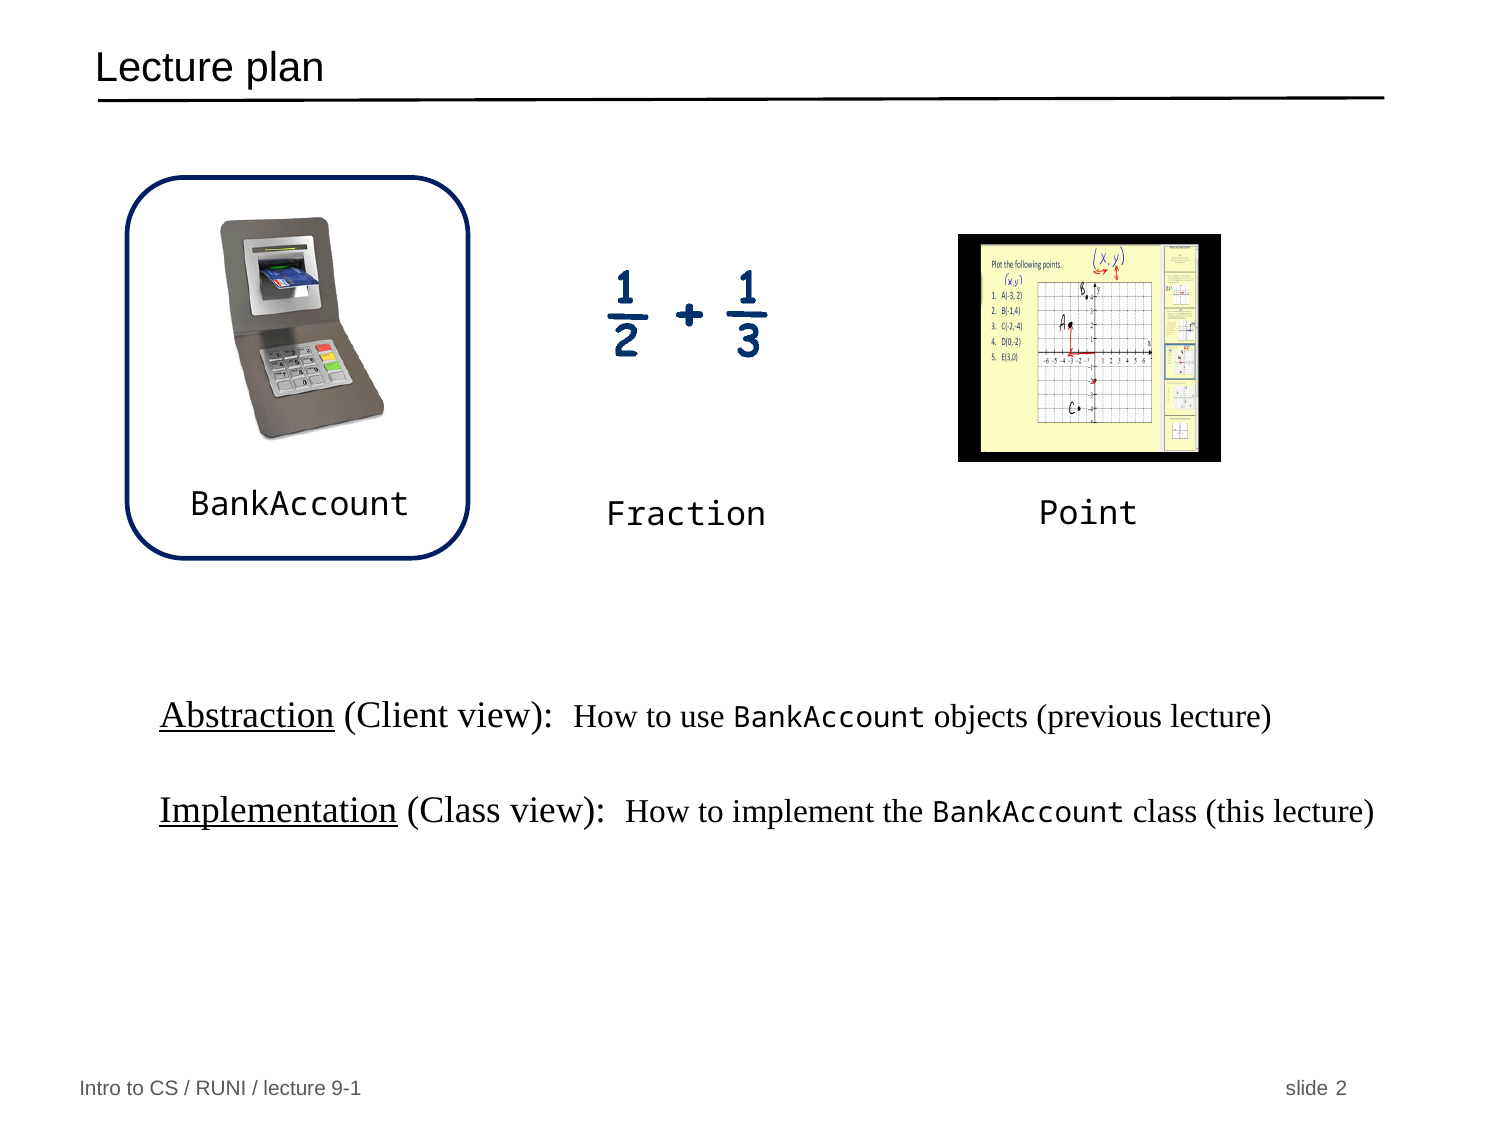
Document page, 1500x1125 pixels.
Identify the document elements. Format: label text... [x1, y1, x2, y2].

picture [606, 262, 776, 363]
title Lecture plan [79, 33, 1371, 109]
picture [214, 215, 388, 444]
picture [958, 234, 1222, 463]
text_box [126, 177, 1417, 829]
